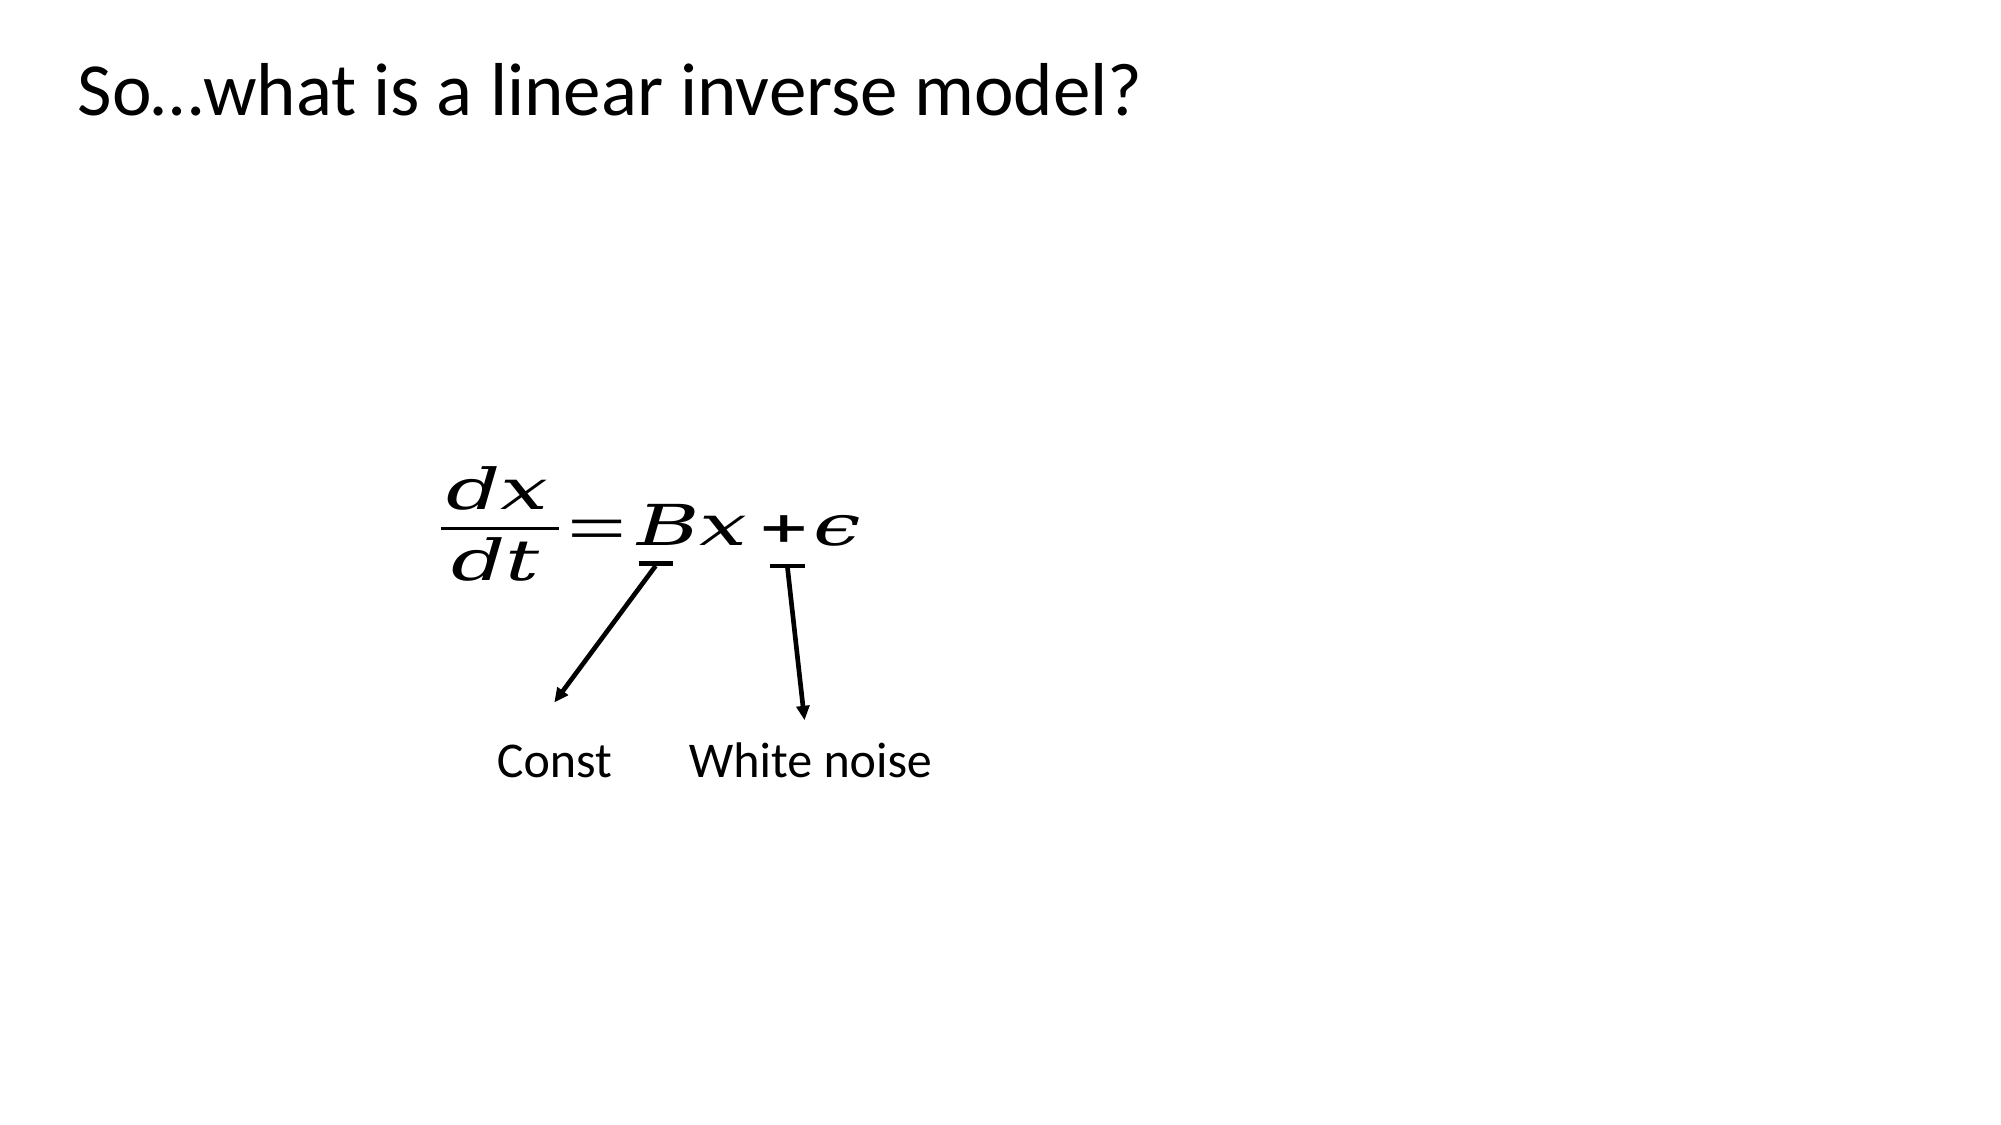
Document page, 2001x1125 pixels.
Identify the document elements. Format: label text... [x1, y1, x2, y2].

text_box So…what is a linear inverse model? [63, 33, 1159, 138]
text_box White noise [674, 719, 948, 795]
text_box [787, 567, 805, 720]
text_box Const [482, 719, 627, 795]
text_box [554, 565, 656, 703]
